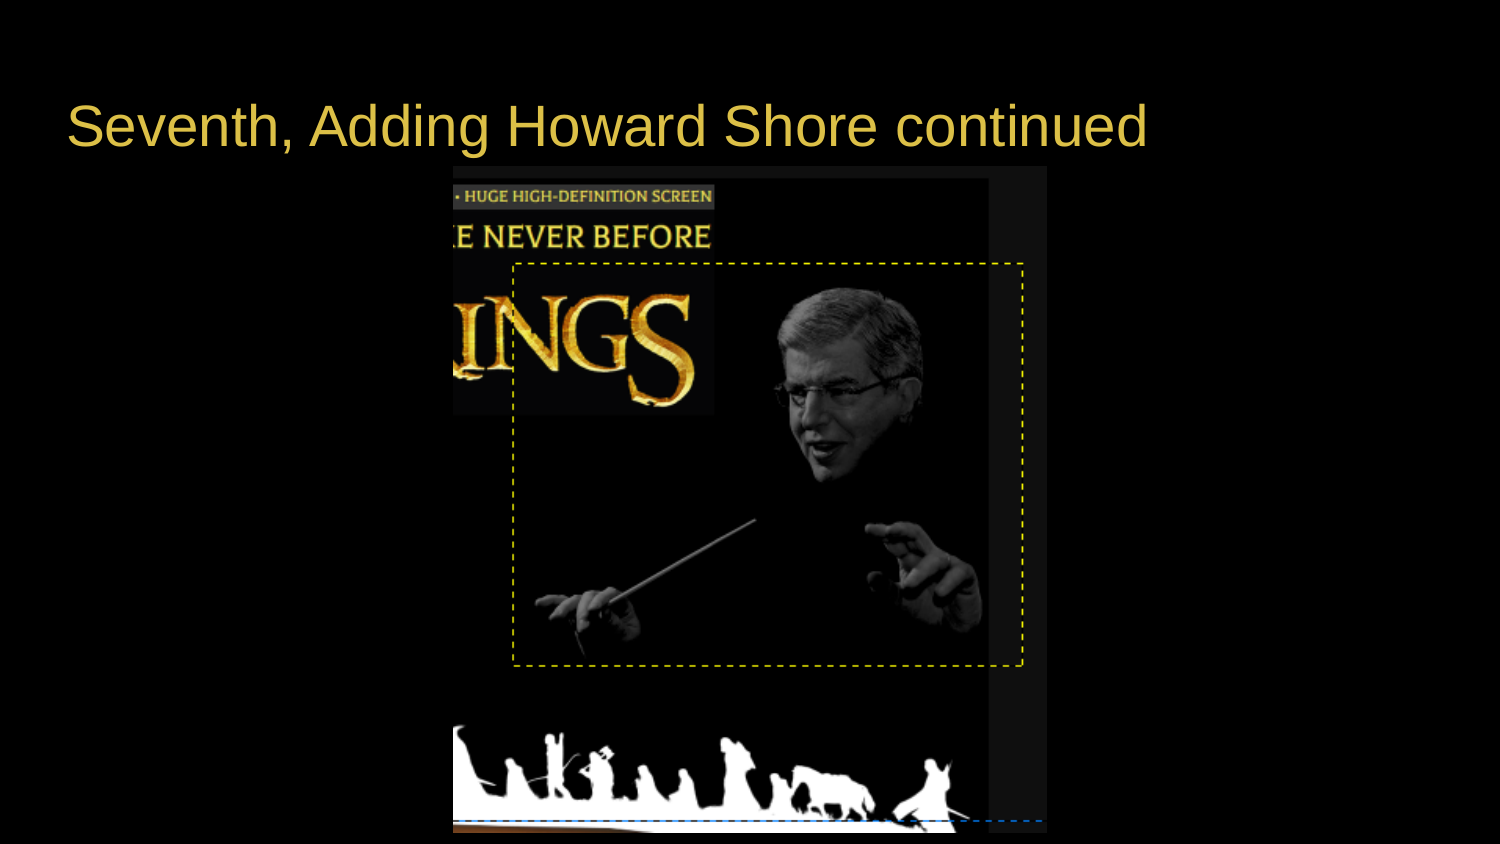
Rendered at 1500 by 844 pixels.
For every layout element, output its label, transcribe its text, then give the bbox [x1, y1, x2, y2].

picture [453, 166, 1047, 833]
title Seventh, Adding Howard Shore continued [51, 72, 1449, 167]
